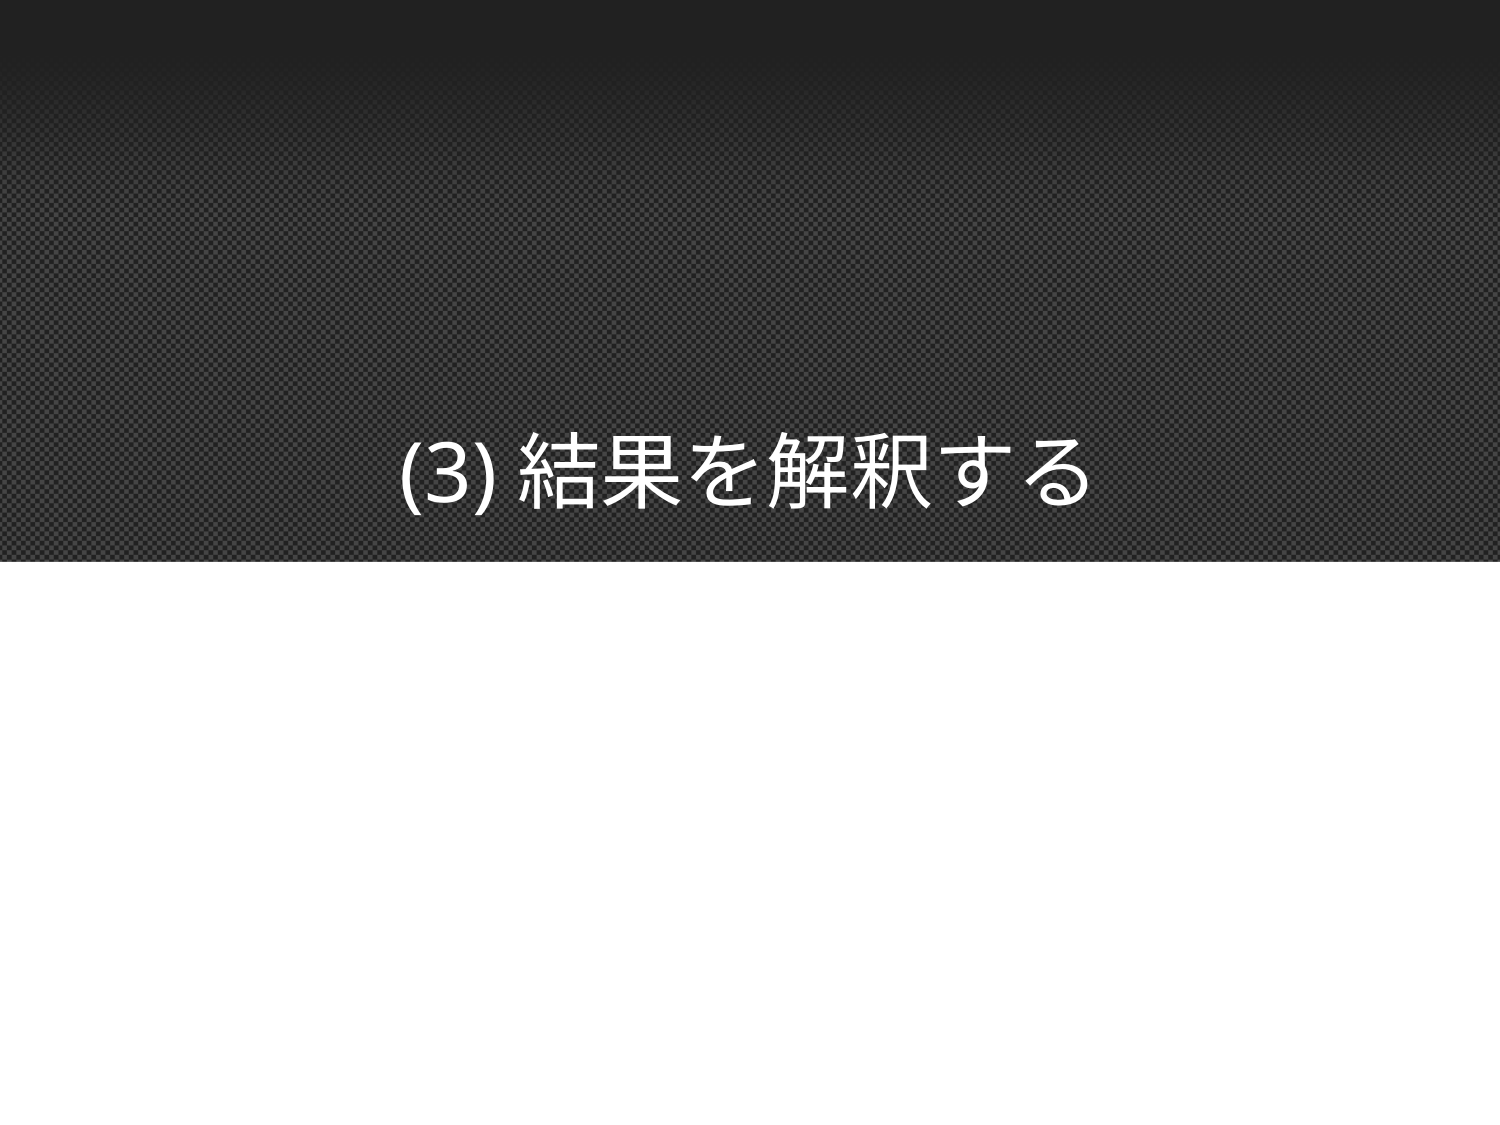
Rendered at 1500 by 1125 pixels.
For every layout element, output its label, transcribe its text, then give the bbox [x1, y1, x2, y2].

title (3)結果を解釈する [41, 42, 1459, 528]
picture [0, 0, 1500, 1125]
